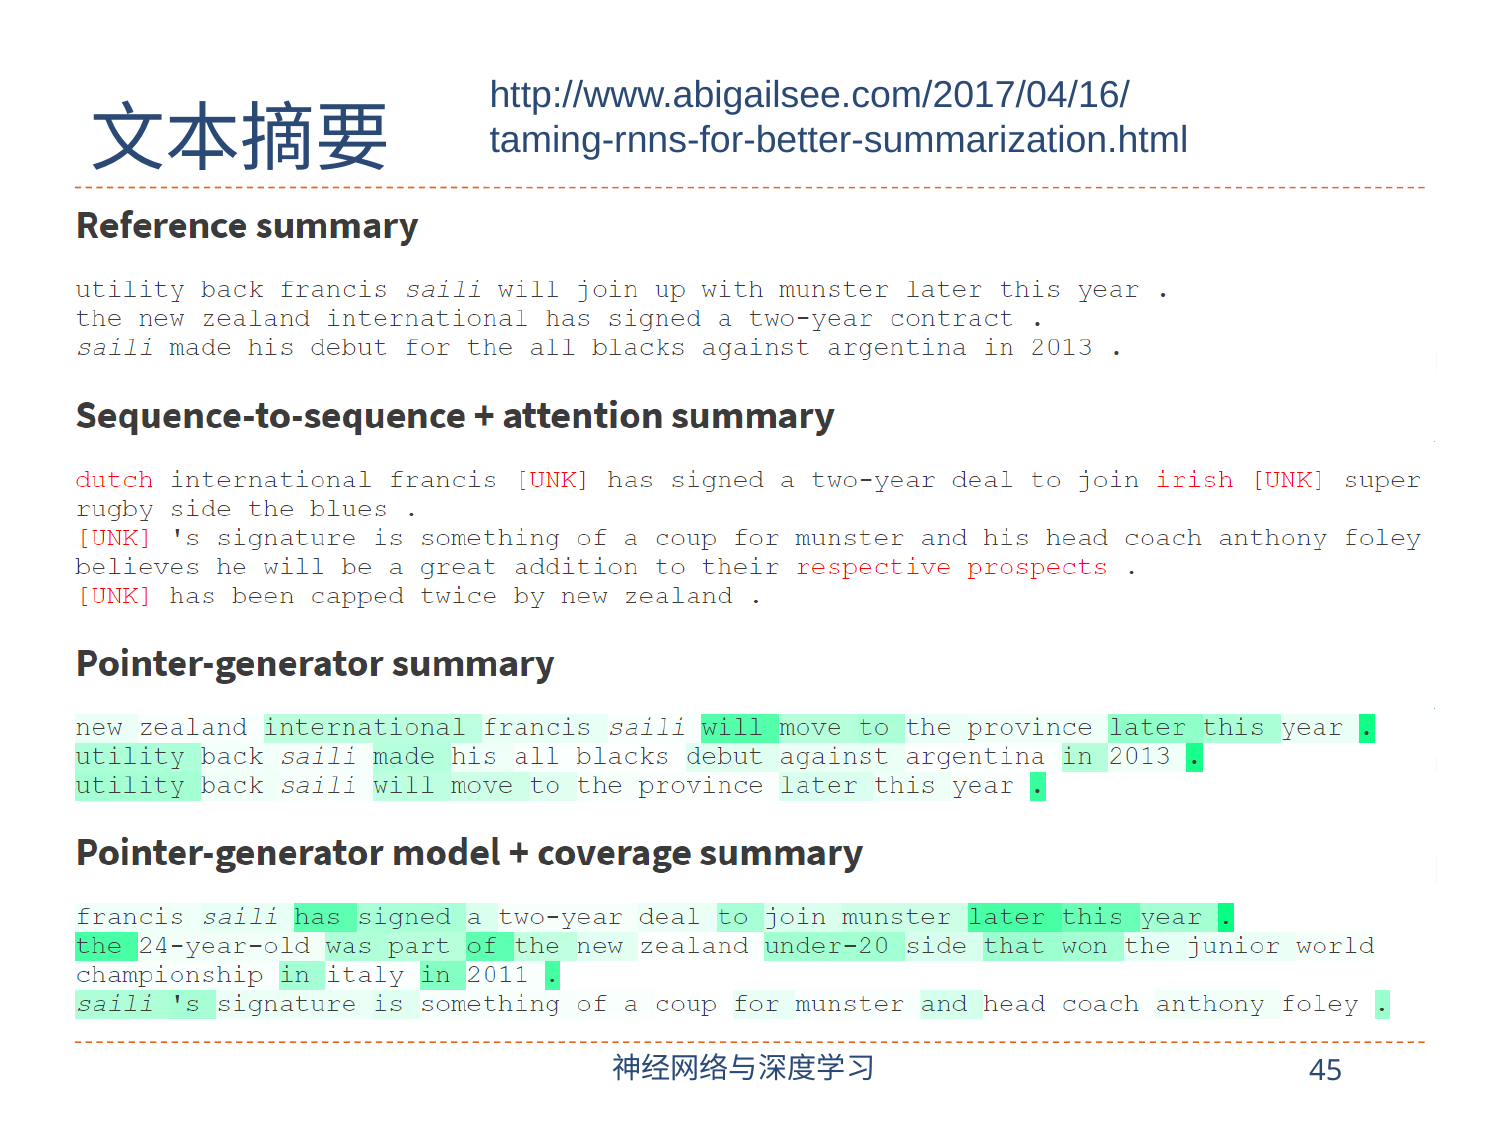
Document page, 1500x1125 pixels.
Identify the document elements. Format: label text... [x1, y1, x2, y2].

text_box http://www.abigailsee.com/2017/04/16/taming-rnns-for-better-summarization.html [474, 62, 1225, 168]
picture [66, 194, 1461, 1038]
title 文本摘要 [75, 24, 1425, 188]
